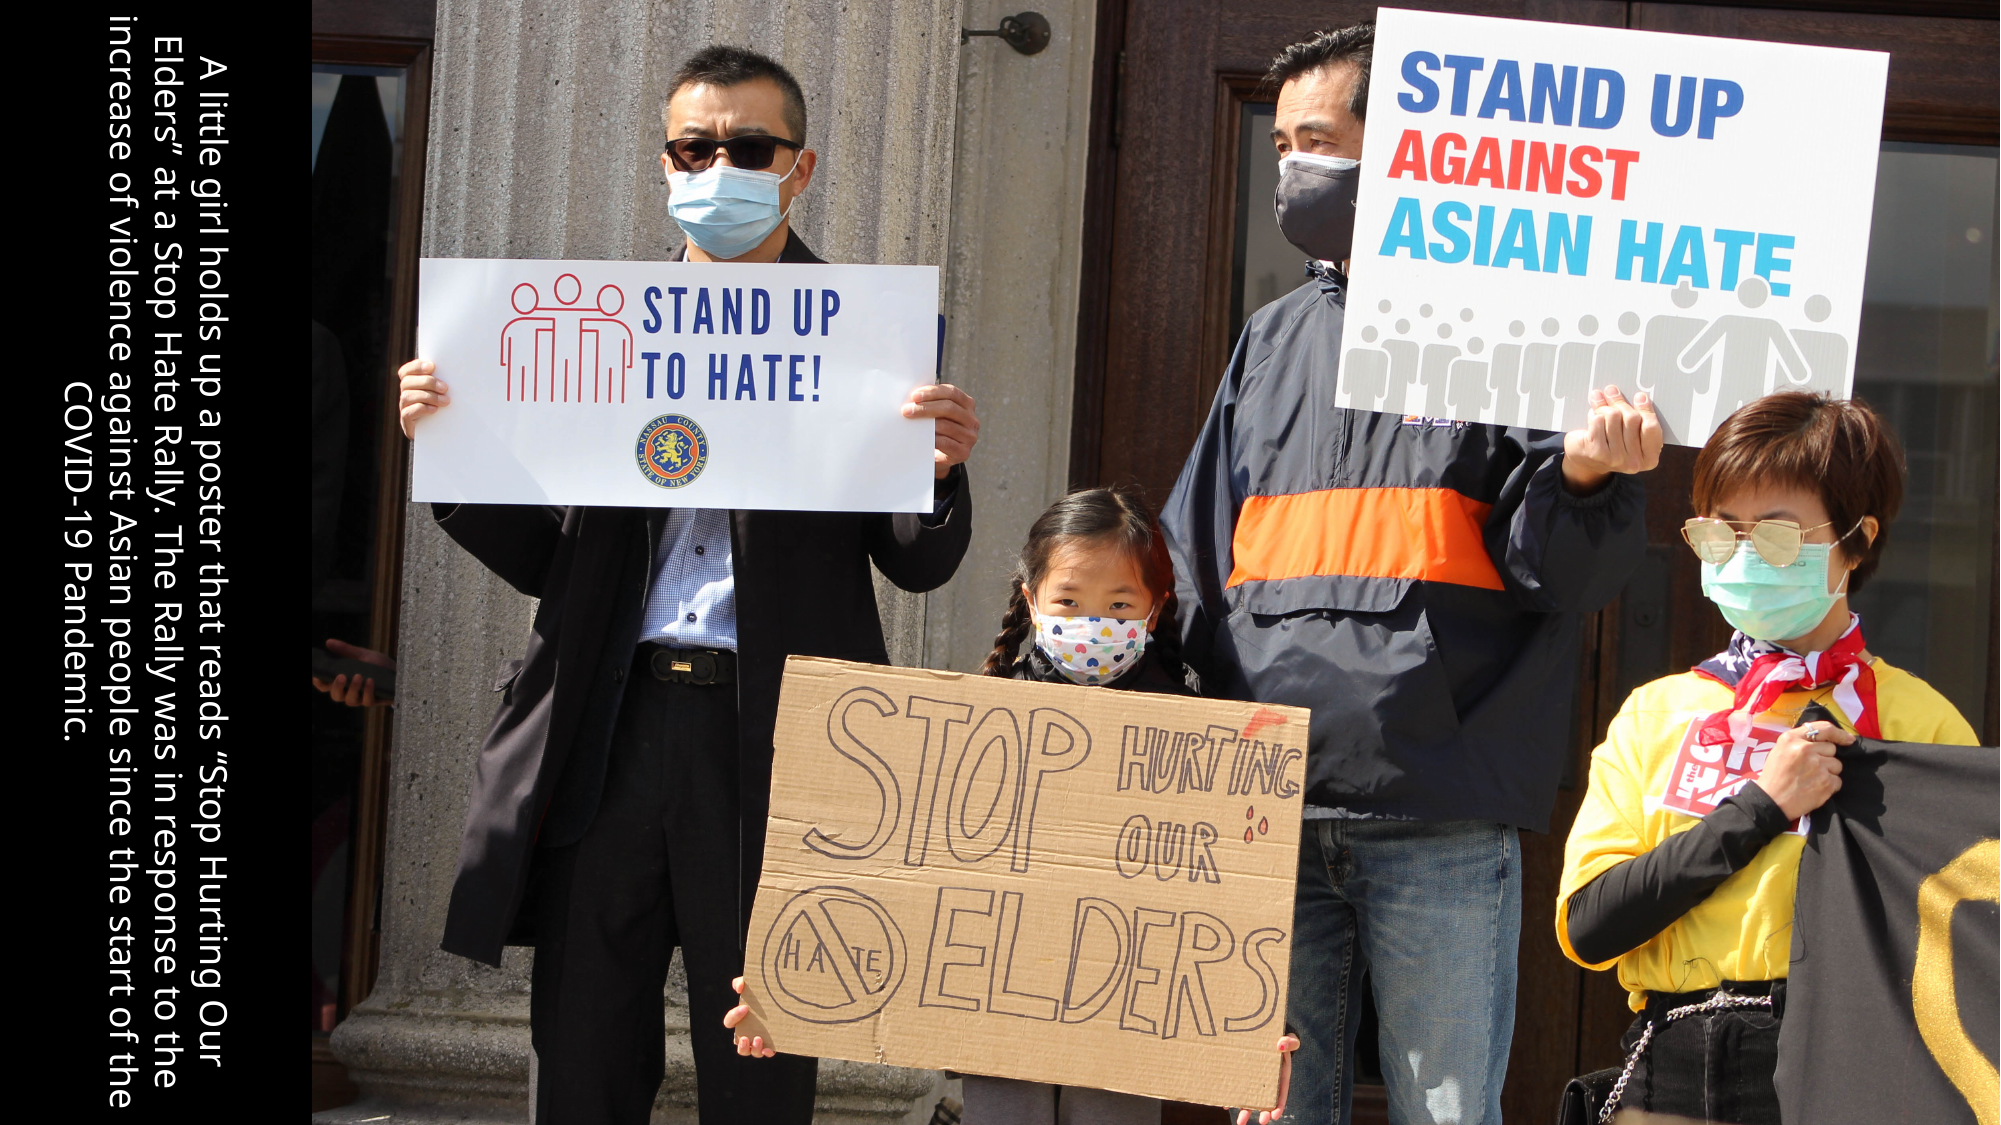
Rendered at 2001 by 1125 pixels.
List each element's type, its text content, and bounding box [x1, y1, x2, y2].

picture [312, 0, 2000, 1125]
text_box A little girl holds up a poster that reads “Stop Hurting Our Elders” at a Stop Hate Rally. The Rally was in response to the increase of violence against Asian people since the start of the COVID-19 Pandemic. [78, 0, 245, 1125]
